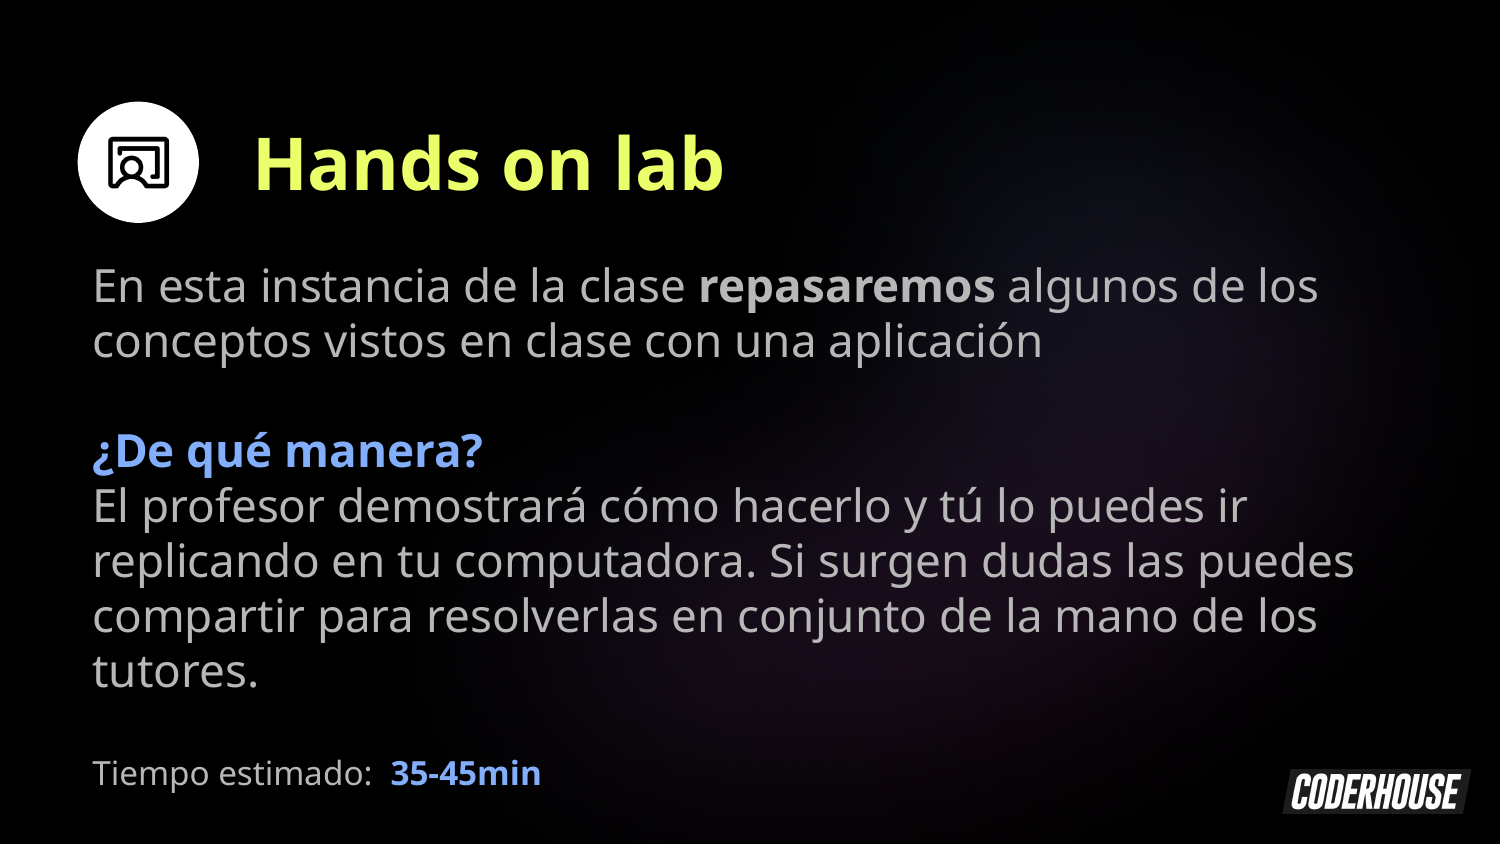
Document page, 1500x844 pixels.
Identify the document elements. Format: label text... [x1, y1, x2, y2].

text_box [77, 101, 200, 224]
text_box Hands on lab [237, 112, 1414, 222]
text_box En esta instancia de la clase repasaremos algunos de los conceptos vistos en clase con una aplicación ¿De qué manera? El profesor demostrará cómo hacerlo y tú lo puedes ir replicando en tu computadora. Si surgen dudas las puedes compartir para resolverlas en conjunto de la mano de los tutores. Tiempo estimado: 35-45min [77, 241, 1447, 807]
picture [0, 0, 1500, 844]
